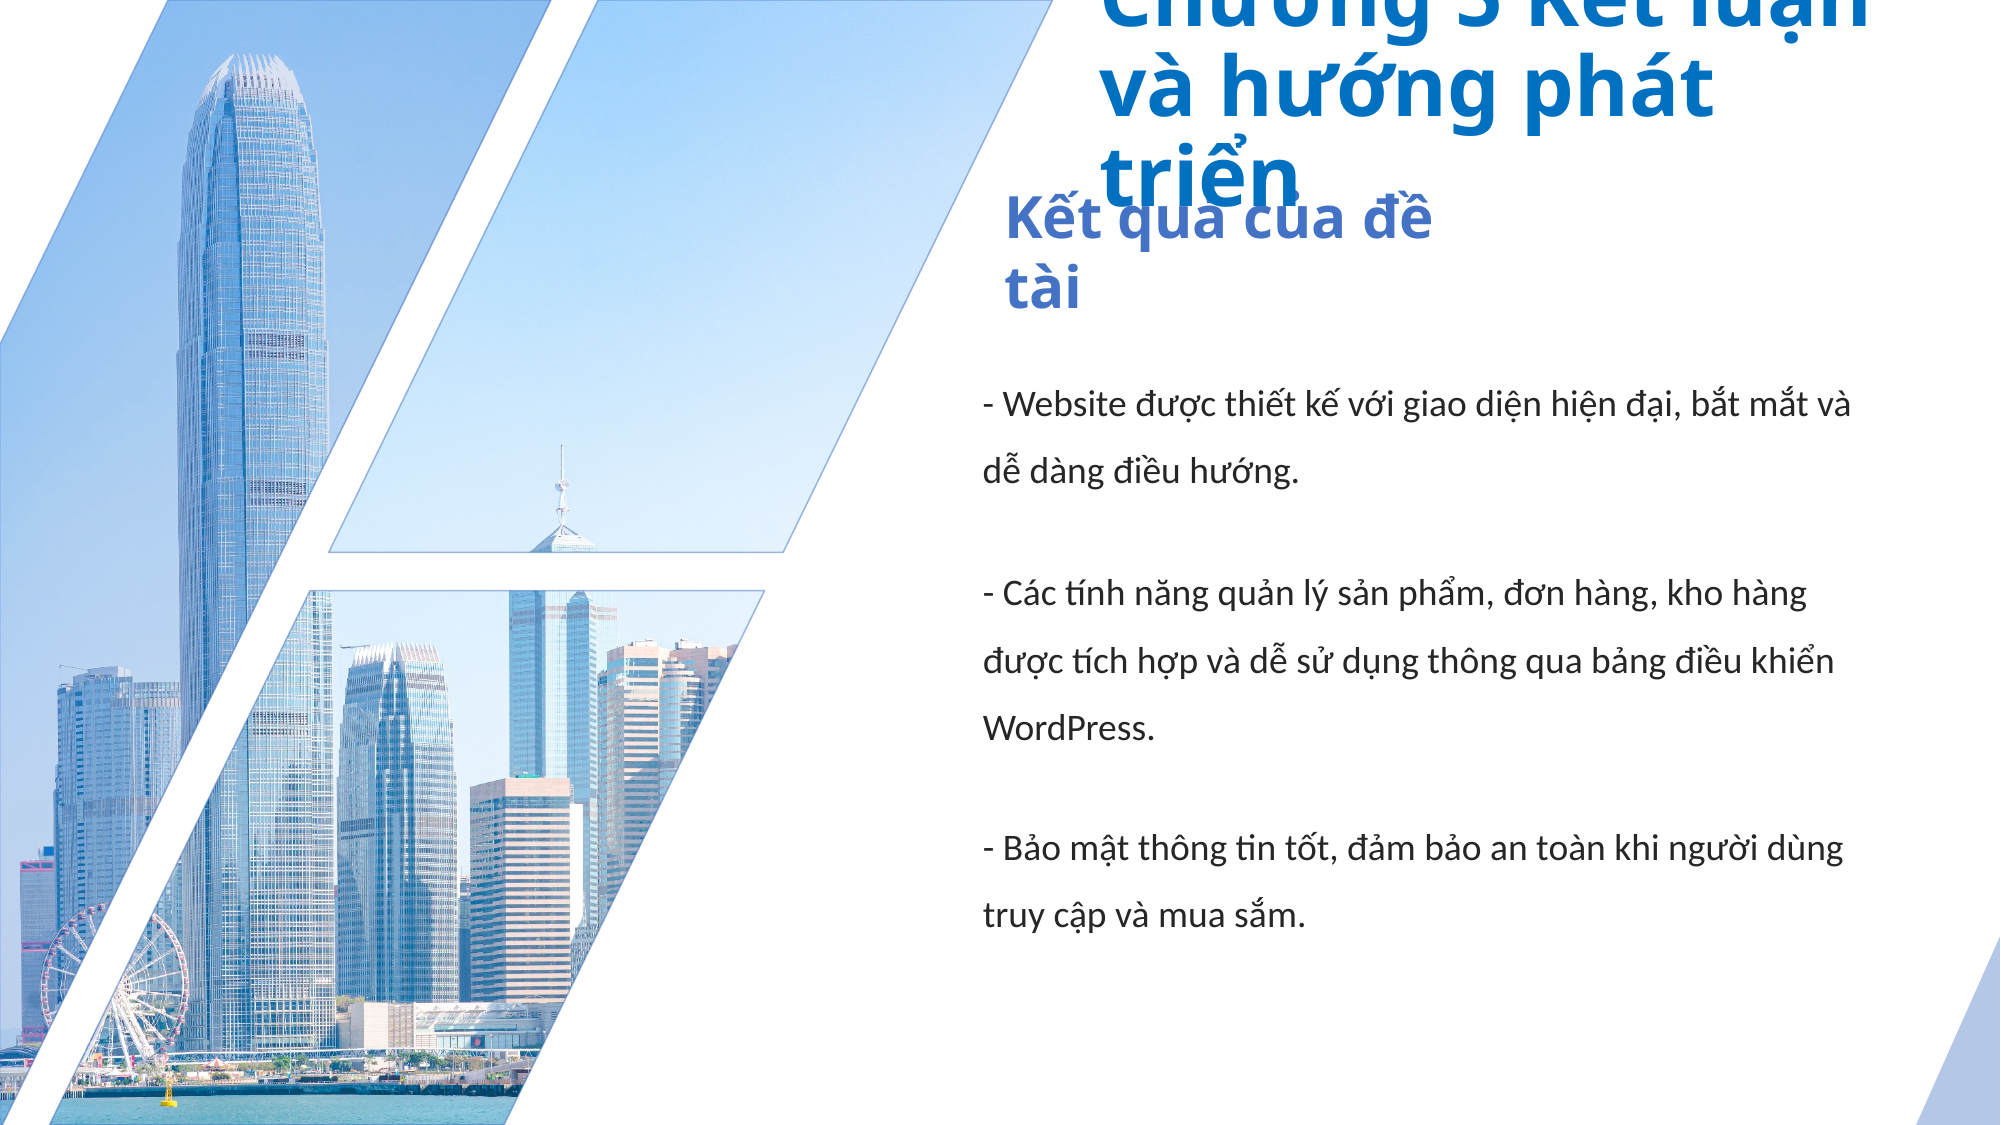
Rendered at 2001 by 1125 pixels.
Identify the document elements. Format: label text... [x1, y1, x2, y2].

text_box - Các tính năng quản lý sản phẩm, đơn hàng, kho hàng được tích hợp và dễ sử dụng thông qua bảng điều khiển WordPress. [1053, 545, 1886, 735]
text_box - Bảo mật thông tin tốt, đảm bảo an toàn khi người dùng truy cập và mua sắm. [1053, 800, 1886, 990]
picture [0, 0, 1053, 1125]
text_box [1914, 936, 2000, 1125]
text_box Kết quả của đề tài [1053, 259, 1461, 320]
text_box - Website được thiết kế với giao diện hiện đại, bắt mắt và dễ dàng điều hướng. [1053, 356, 1886, 545]
text_box Chương 5 Kết luận và hướng phát triển [1084, 13, 1930, 232]
